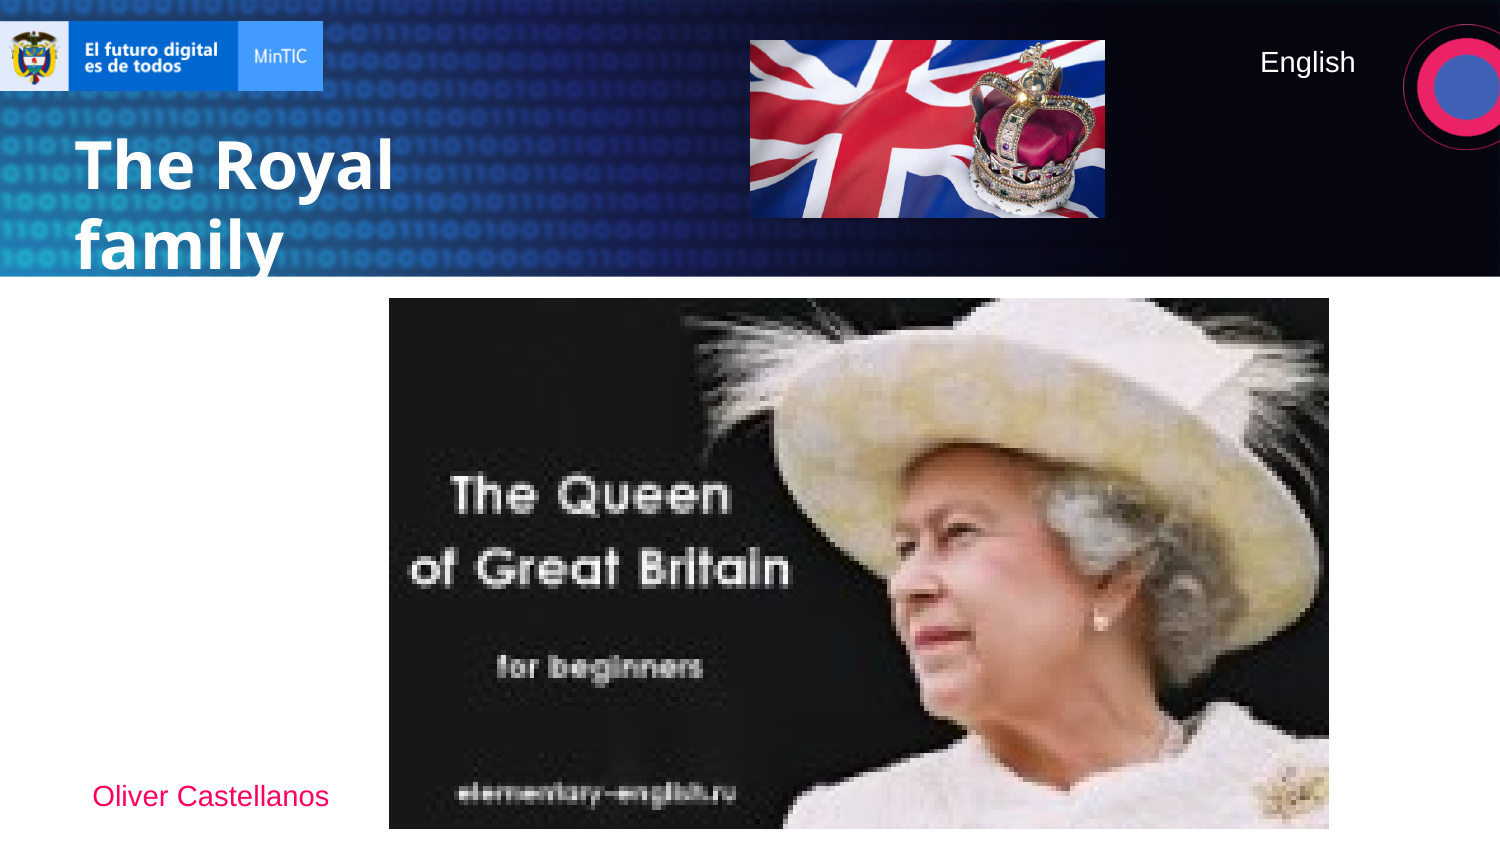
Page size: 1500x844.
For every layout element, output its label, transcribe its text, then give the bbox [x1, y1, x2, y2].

title The Royal family [59, 172, 597, 299]
picture [0, 0, 1500, 276]
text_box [388, 297, 1330, 830]
